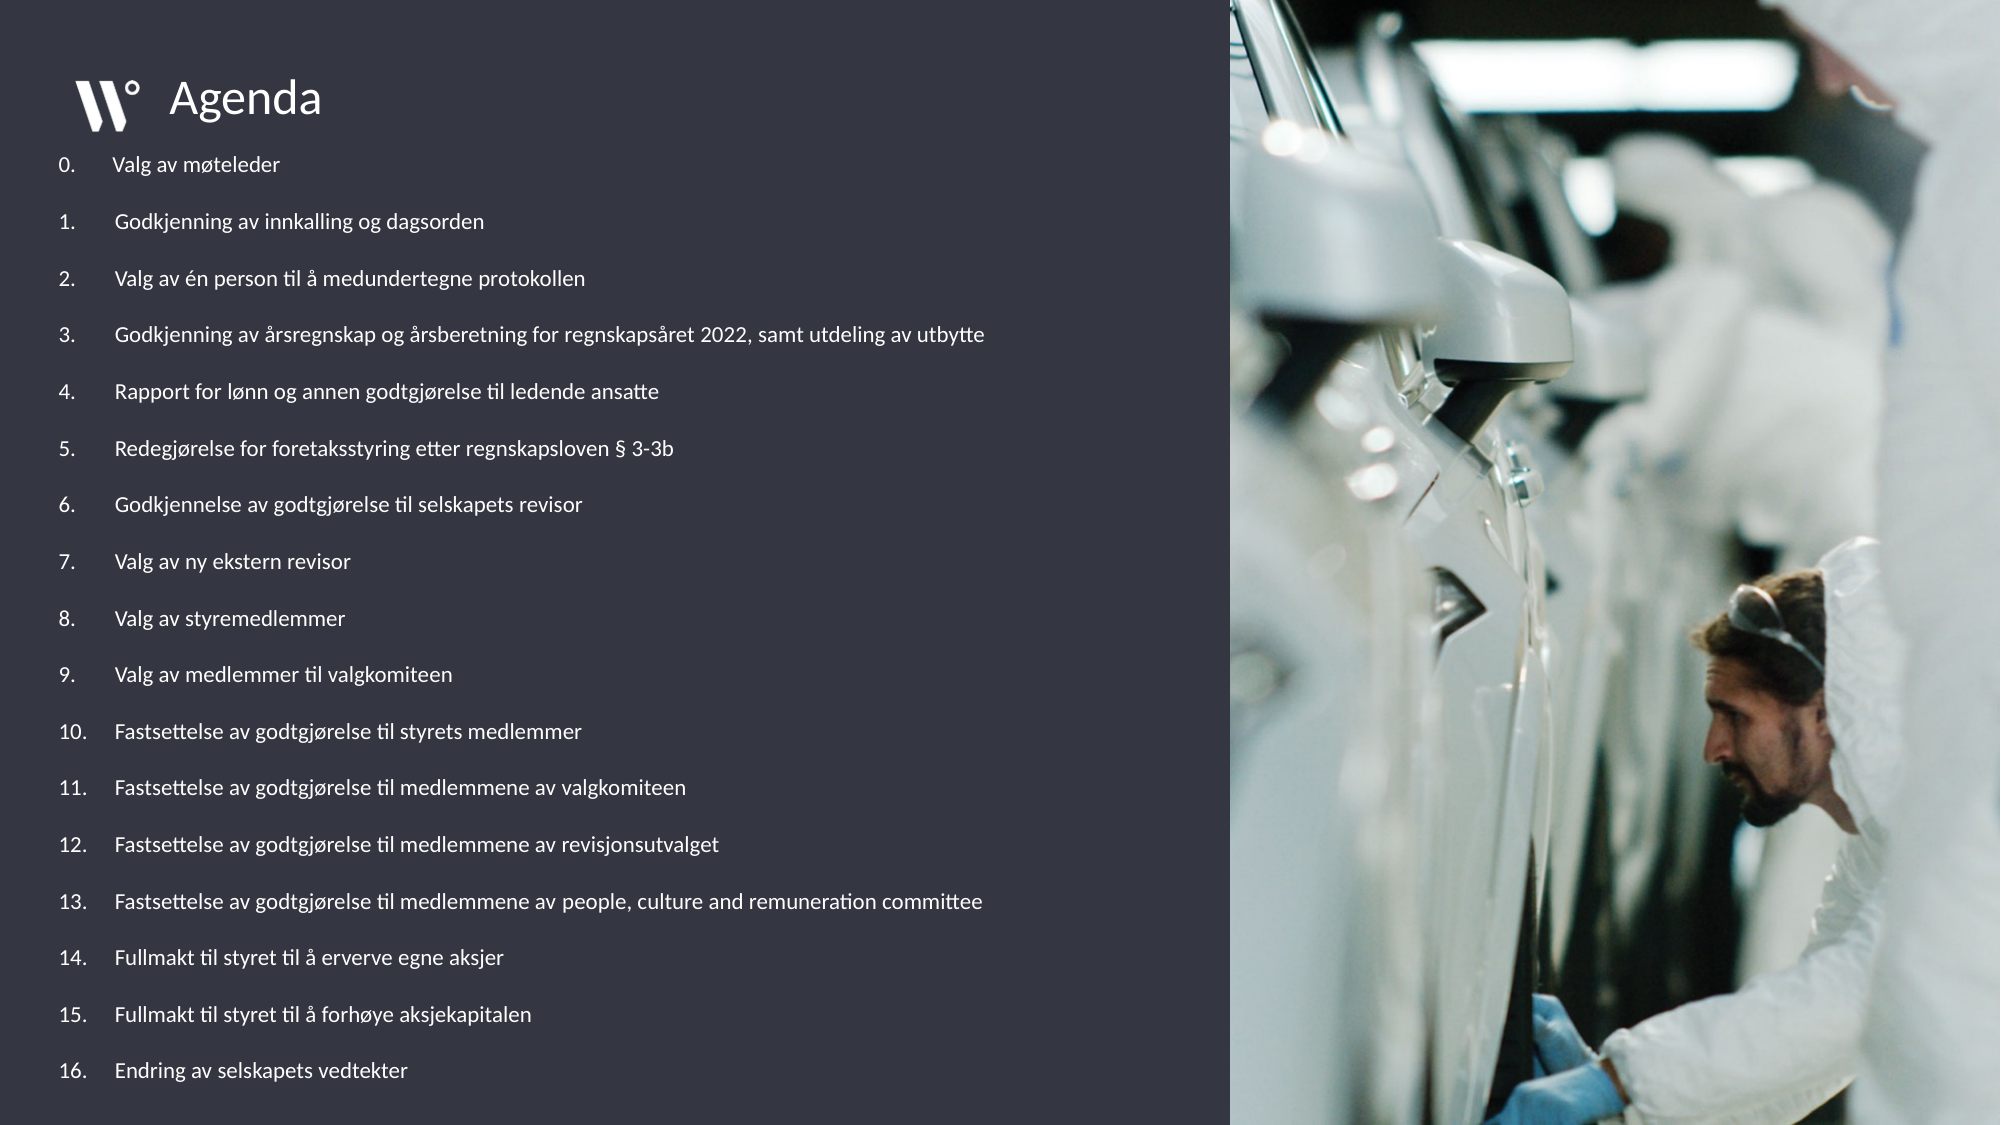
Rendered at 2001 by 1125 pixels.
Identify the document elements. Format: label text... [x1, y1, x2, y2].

list 0. Valg av møteleder Godkjenning av innkalling og dagsorden Valg av én person til å medundertegne protokollen Godkjenning av årsregnskap og årsberetning for regnskapsåret 2022, samt utdeling av utbytte Rapport for lønn og annen godtgjørelse til ledende ansatte Redegjørelse for foretaksstyring etter regnskapsloven § 3-3b Godkjennelse av godtgjørelse til selskapets revisor Valg av ny ekstern revisor Valg av styremedlemmer Valg av medlemmer til valgkomiteen Fastsettelse av godtgjørelse til styrets medlemmer Fastsettelse av godtgjørelse til medlemmene av valgkomiteen Fastsettelse av godtgjørelse til medlemmene av revisjonsutvalget Fastsettelse av godtgjørelse til medlemmene av people, culture and remuneration committee Fullmakt til styret til å erverve egne aksjer Fullmakt til styret til å forhøye aksjekapitalen Endring av selskapets vedtekter [58, 149, 1211, 1125]
picture [1230, 0, 2000, 1125]
title Agenda [169, 71, 1057, 136]
picture [75, 80, 140, 132]
